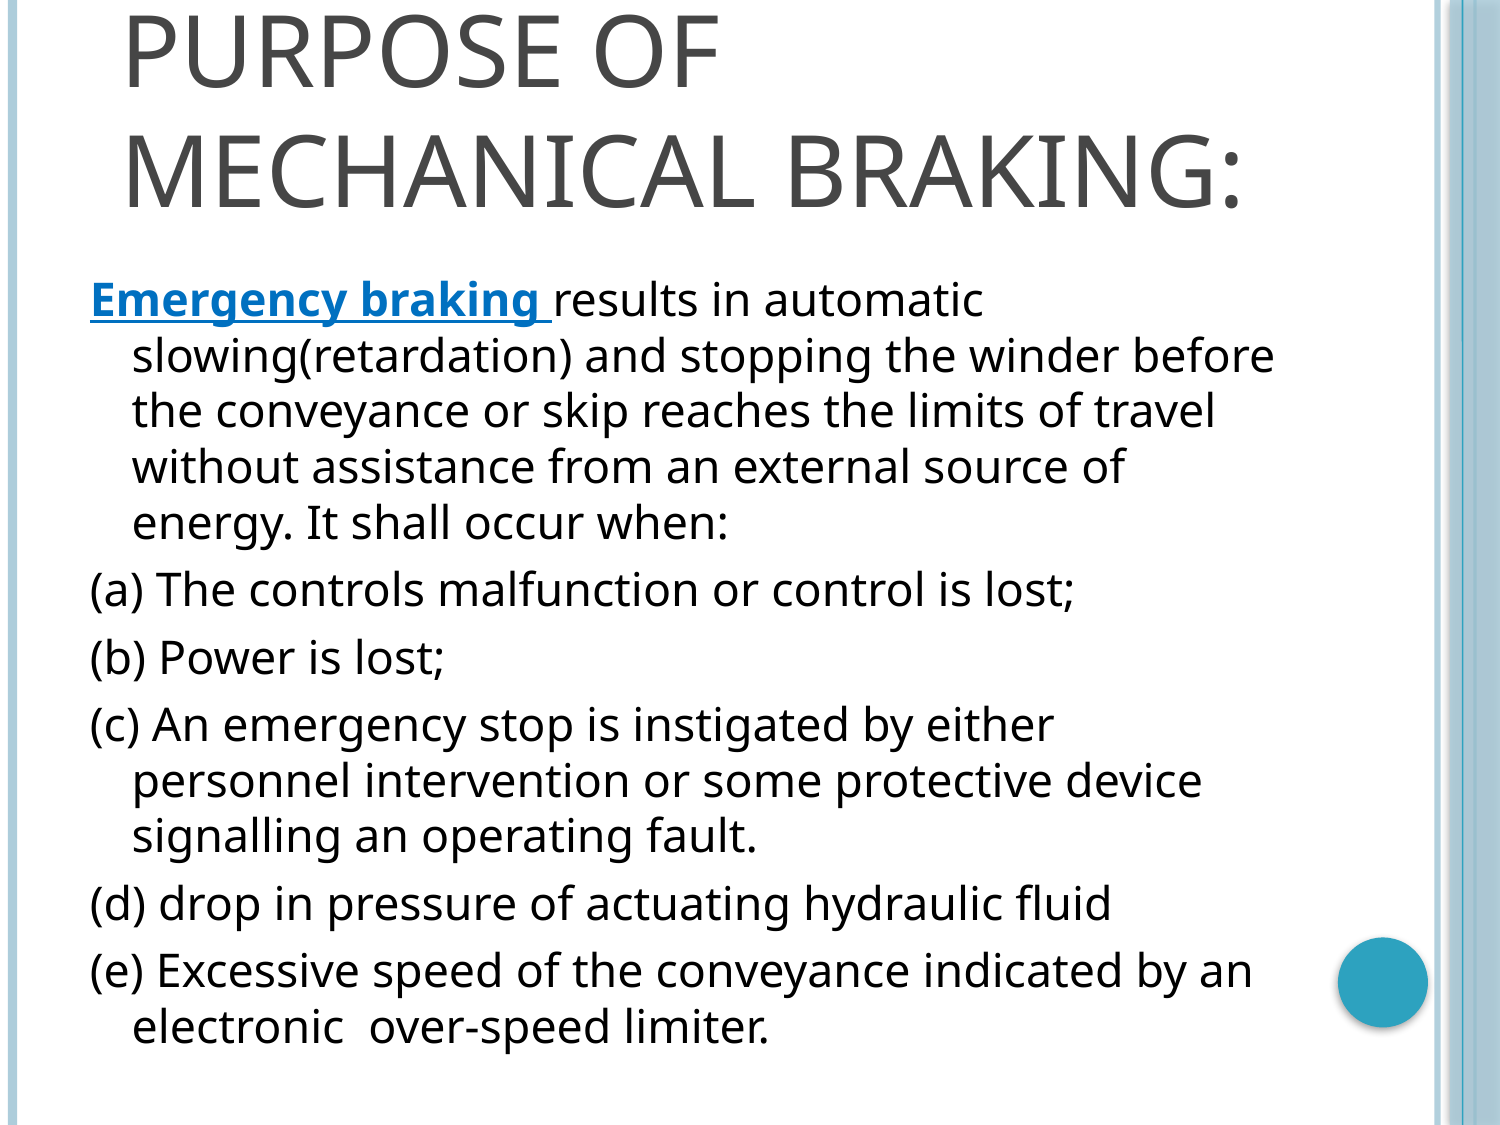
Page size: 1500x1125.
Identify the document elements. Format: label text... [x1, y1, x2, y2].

list Emergency braking results in automatic slowing(retardation) and stopping the winder before the conveyance or skip reaches the limits of travel without assistance from an external source of energy. It shall occur when: (a) The controls malfunction or control is lost; (b) Power is lost; (c) An emergency stop is instigated by either personnel intervention or some protective device signalling an operating fault. (d) drop in pressure of actuating hydraulic fluid (e) Excessive speed of the conveyance indicated by an electronic over-speed limiter. [75, 262, 1300, 1062]
title Purpose of mechanical braking: [105, 46, 1331, 235]
